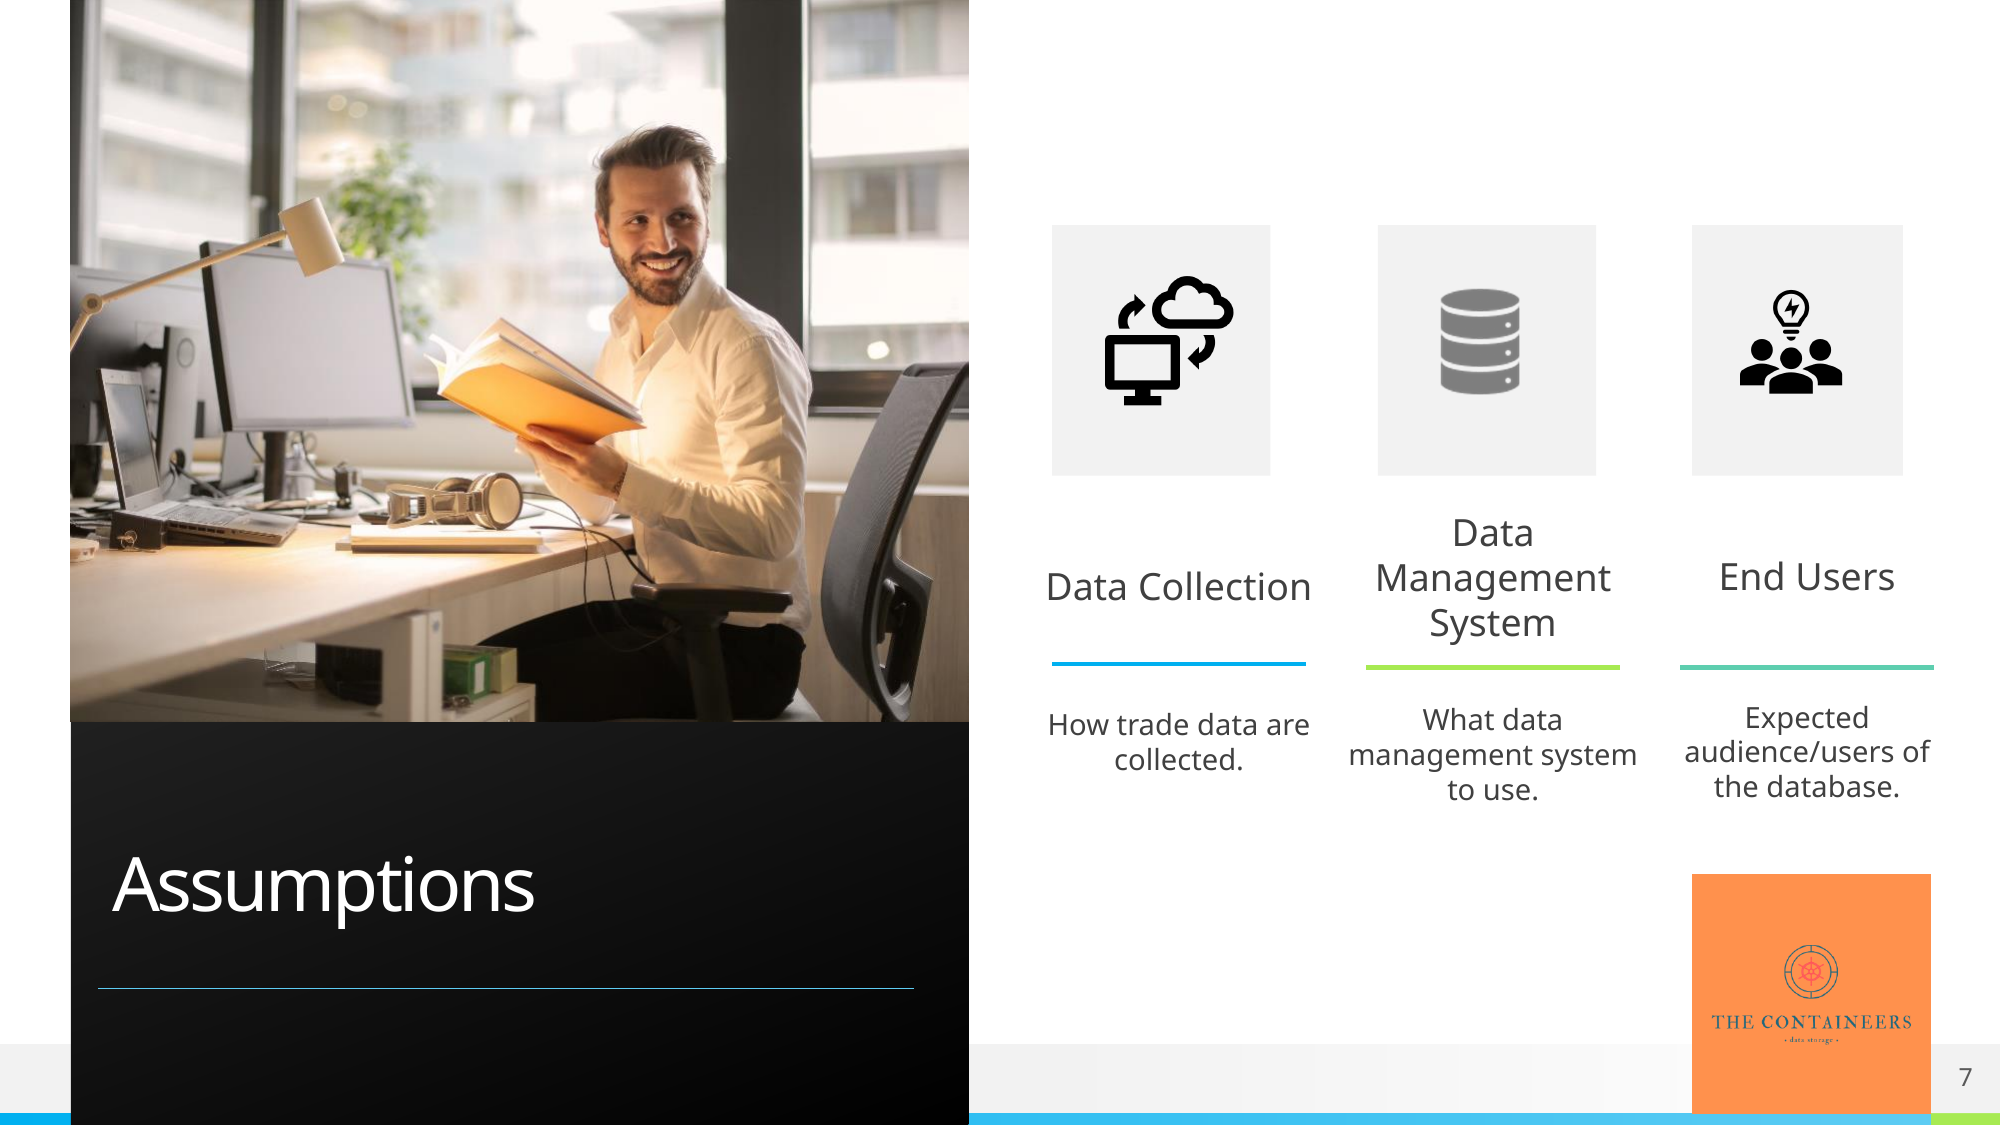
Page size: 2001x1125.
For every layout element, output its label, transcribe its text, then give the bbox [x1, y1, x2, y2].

text_box [1051, 224, 1271, 477]
text_box [1691, 224, 1904, 477]
title Assumptions [112, 722, 929, 928]
picture [1692, 874, 1931, 1114]
list How trade data are collected. [1031, 706, 1327, 825]
list What data management system to use. [1345, 701, 1641, 820]
slide_number 7 [1931, 1044, 2000, 1114]
picture [1413, 275, 1547, 408]
picture [1093, 266, 1244, 416]
list End Users [1659, 552, 1955, 612]
picture [1723, 275, 1858, 409]
list Data Management System [1345, 509, 1641, 622]
list Expected audience/users of the database. [1659, 698, 1955, 817]
list Data Collection [1031, 562, 1327, 622]
text_box [1377, 224, 1597, 477]
picture [70, 0, 969, 722]
